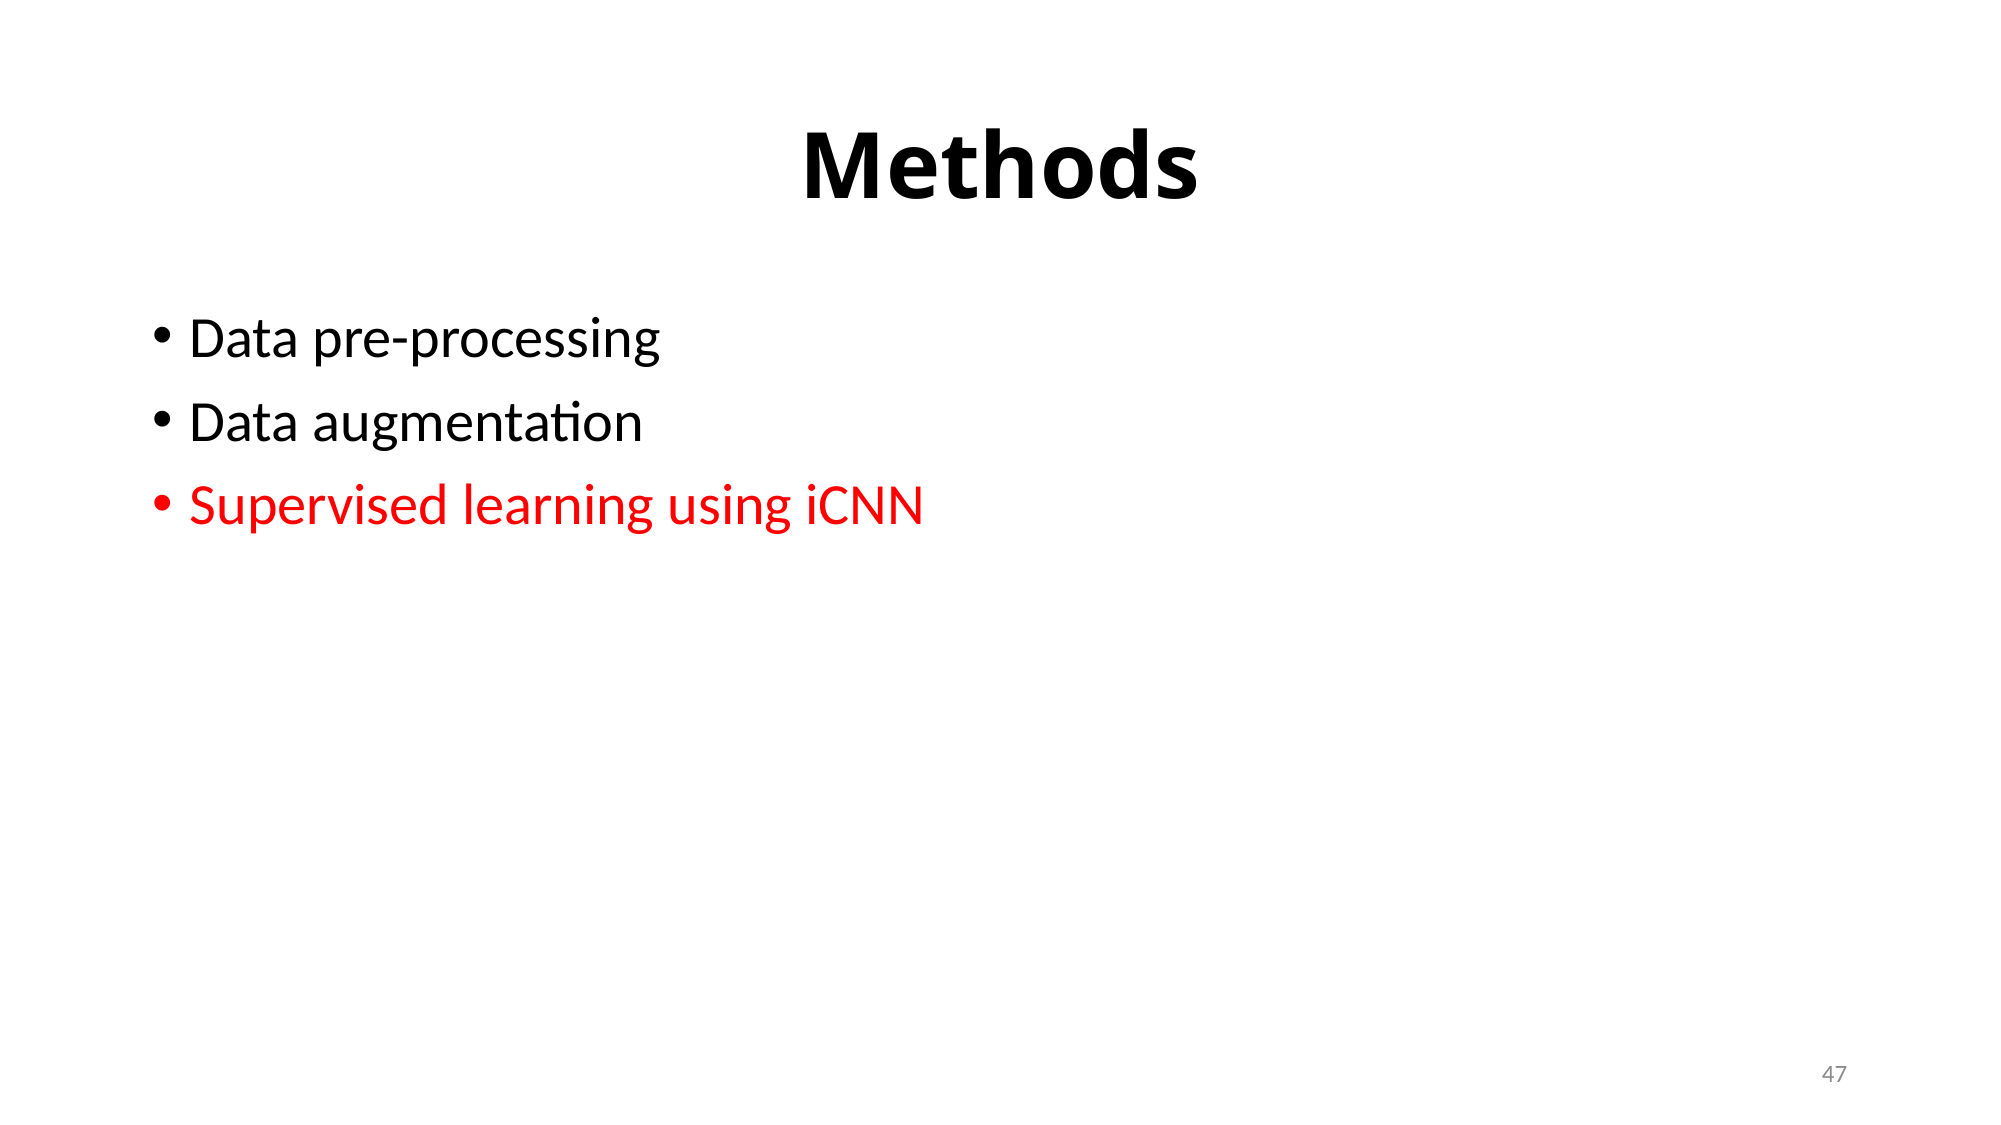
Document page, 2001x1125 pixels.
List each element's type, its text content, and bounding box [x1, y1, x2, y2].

slide_number 47 [1412, 1042, 1863, 1103]
list Data pre-processing Data augmentation Supervised learning using iCNN [137, 299, 1863, 1014]
title Methods [137, 59, 1863, 278]
